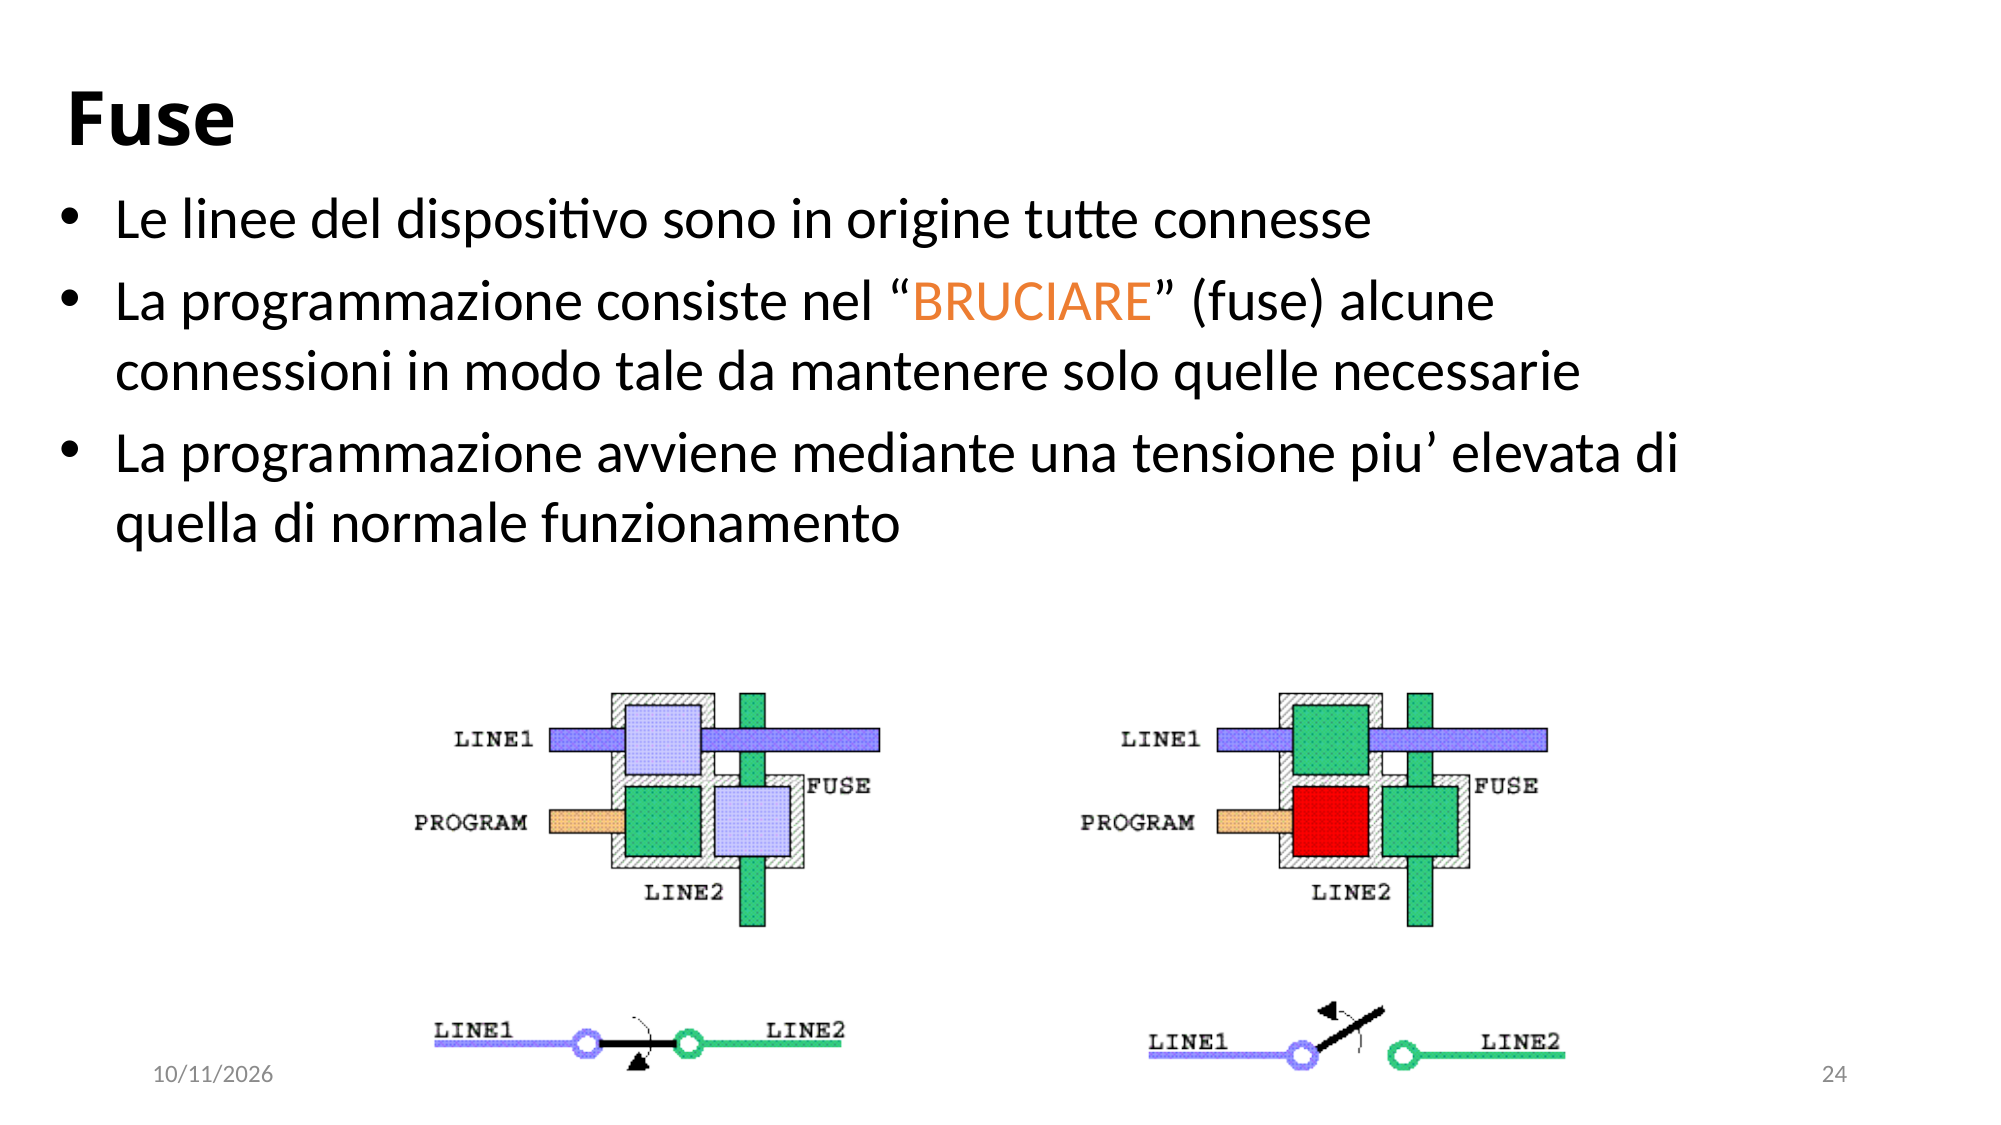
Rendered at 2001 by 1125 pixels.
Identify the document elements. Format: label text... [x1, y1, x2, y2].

picture [357, 658, 1671, 1083]
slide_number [137, 1042, 588, 1103]
slide_number 24 [1412, 1042, 1863, 1103]
text_box Fuse [50, 46, 1350, 172]
text_box Le linee del dispositivo sono in origine tutte connesse La programmazione consiste nel “BRUCIARE” (fuse) alcune connessioni in modo tale da mantenere solo quelle necessarie La programmazione avviene mediante una tensione piu’ elevata di quella di normale funzionamento [44, 172, 1735, 998]
